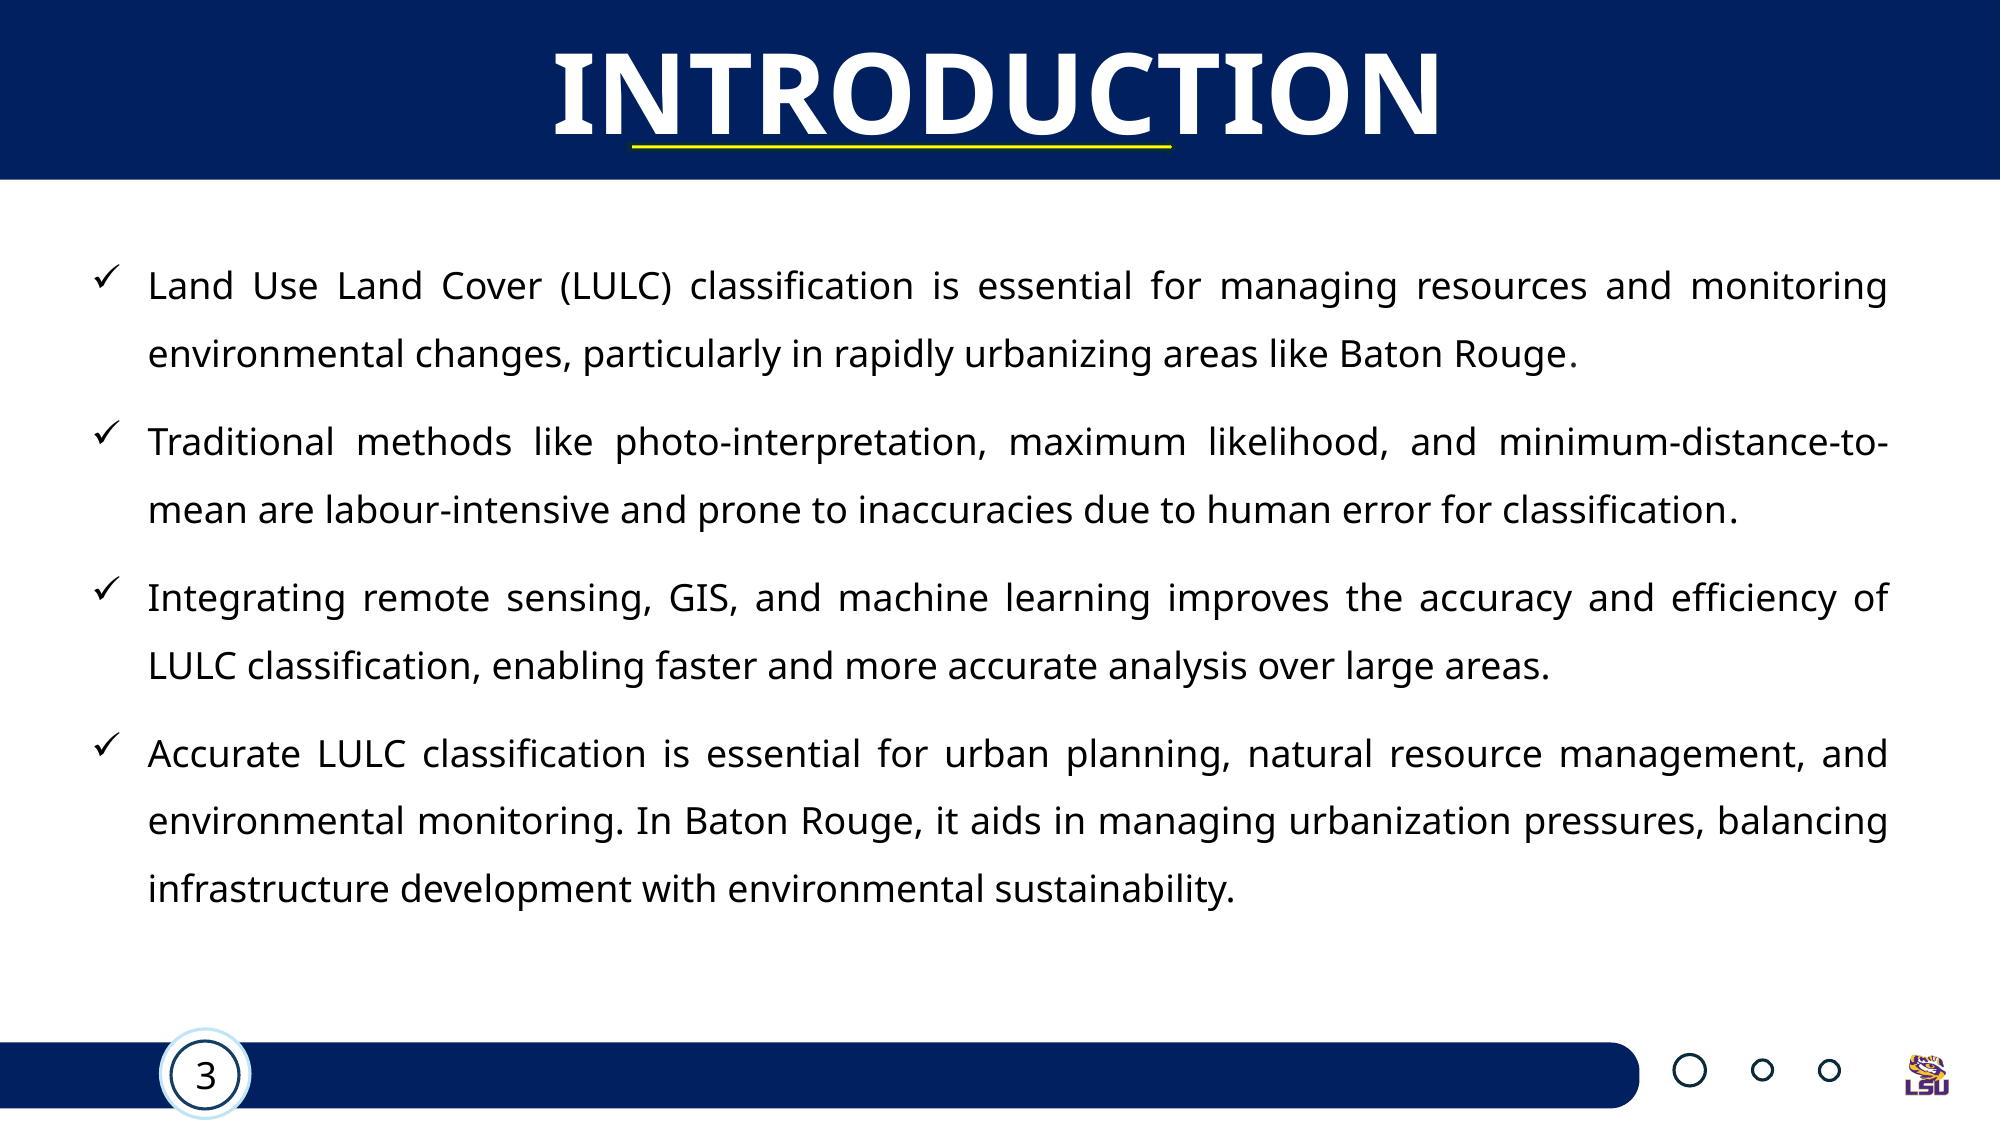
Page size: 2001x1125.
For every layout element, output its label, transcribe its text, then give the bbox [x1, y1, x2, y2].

text_box [1750, 1058, 1775, 1082]
text_box INTRODUCTION [0, 0, 2000, 181]
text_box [159, 1028, 251, 1119]
picture [1904, 1053, 1951, 1097]
text_box [1672, 1052, 1708, 1088]
text_box [0, 1040, 159, 1111]
text_box [1817, 1058, 1842, 1083]
text_box [251, 1040, 1642, 1111]
text_box [627, 137, 1177, 157]
subtitle Land Use Land Cover (LULC) classification is essential for managing resources and monitoring environmental changes, particularly in rapidly urbanizing areas like Baton Rouge. Traditional methods like photo-interpretation, maximum likelihood, and minimum-distance-to-mean are labour-intensive and prone to inaccuracies due to human error for classification. Integrating remote sensing, GIS, and machine learning improves the accuracy and efficiency of LULC classification, enabling faster and more accurate analysis over large areas. Accurate LULC classification is essential for urban planning, natural resource management, and environmental monitoring. In Baton Rouge, it aids in managing urbanization pressures, balancing infrastructure development with environmental sustainability. [76, 232, 1906, 969]
